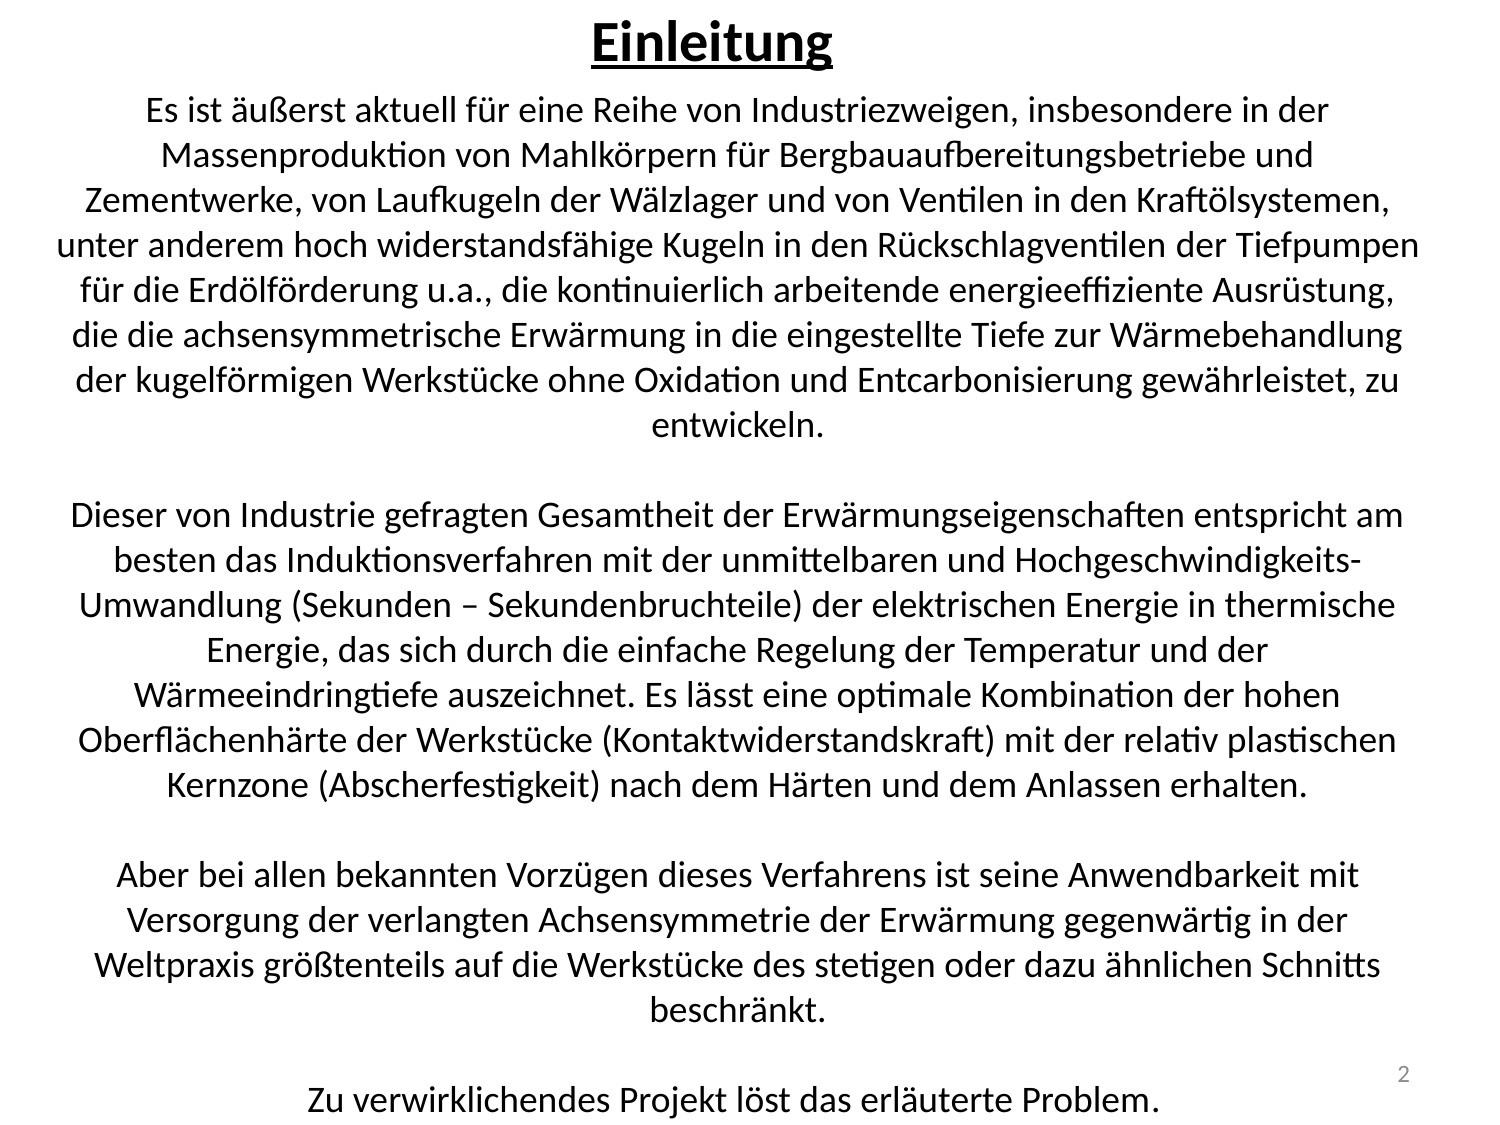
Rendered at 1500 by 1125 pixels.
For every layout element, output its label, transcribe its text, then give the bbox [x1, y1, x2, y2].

text_box Einleitung [576, 0, 849, 81]
text_box Es ist äußerst aktuell für eine Reihe von Industriezweigen, insbesondere in der Massenproduktion von Mahlkörpern für Bergbauaufbereitungsbetriebe und Zementwerke, von Laufkugeln der Wälzlager und von Ventilen in den Kraftölsystemen, unter anderem hoch widerstandsfähige Kugeln in den Rückschlagventilen der Tiefpumpen für die Erdölförderung u.a., die kontinuierlich arbeitende energieeffiziente Ausrüstung, die die achsensymmetrische Erwärmung in die eingestellte Tiefe zur Wärmebehandlung der kugelförmigen Werkstücke ohne Oxidation und Entcarbonisierung gewährleistet, zu entwickeln. Dieser von Industrie gefragten Gesamtheit der Erwärmungseigenschaften entspricht am besten das Induktionsverfahren mit der unmittelbaren und Hochgeschwindigkeits-Umwandlung (Sekunden – Sekundenbruchteile) der elektrischen Energie in thermische Energie, das sich durch die einfache Regelung der Temperatur und der Wärmeeindringtiefe auszeichnet. Es lässt eine optimale Kombination der hohen Oberflächenhärte der Werkstücke (Kontaktwiderstandskraft) mit der relativ plastischen Kernzone (Abscherfestigkeit) nach dem Härten und dem Anlassen erhalten. Aber bei allen bekannten Vorzügen dieses Verfahrens ist seine Anwendbarkeit mit Versorgung der verlangten Achsensymmetrie der Erwärmung gegenwärtig in der Weltpraxis größtenteils auf die Werkstücke des stetigen oder dazu ähnlichen Schnitts beschränkt. Zu verwirklichendes Projekt löst das erläuterte Problem. [41, 78, 1436, 1125]
